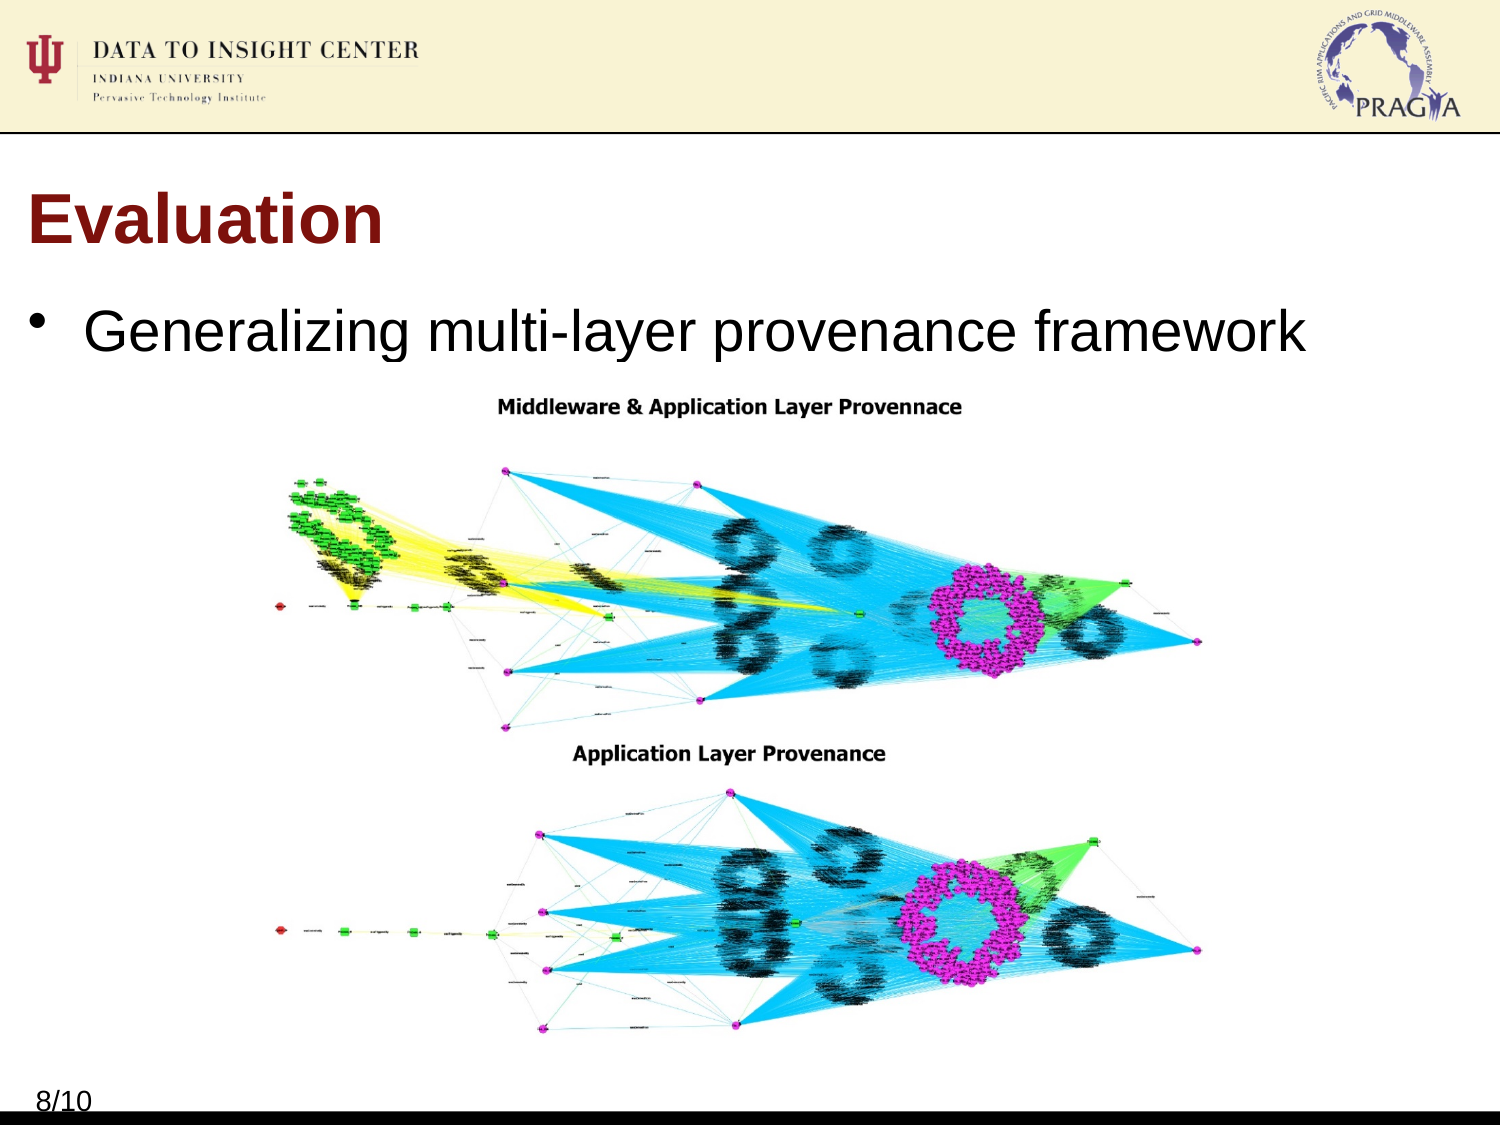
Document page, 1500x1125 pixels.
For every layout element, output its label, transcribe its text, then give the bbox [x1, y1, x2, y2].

picture [11, 21, 444, 126]
list Generalizing multi-layer provenance framework [12, 285, 1463, 873]
picture [1312, 6, 1468, 126]
footer 8/10 [20, 1074, 834, 1125]
picture [187, 362, 1251, 1090]
title Evaluation [12, 121, 1179, 285]
